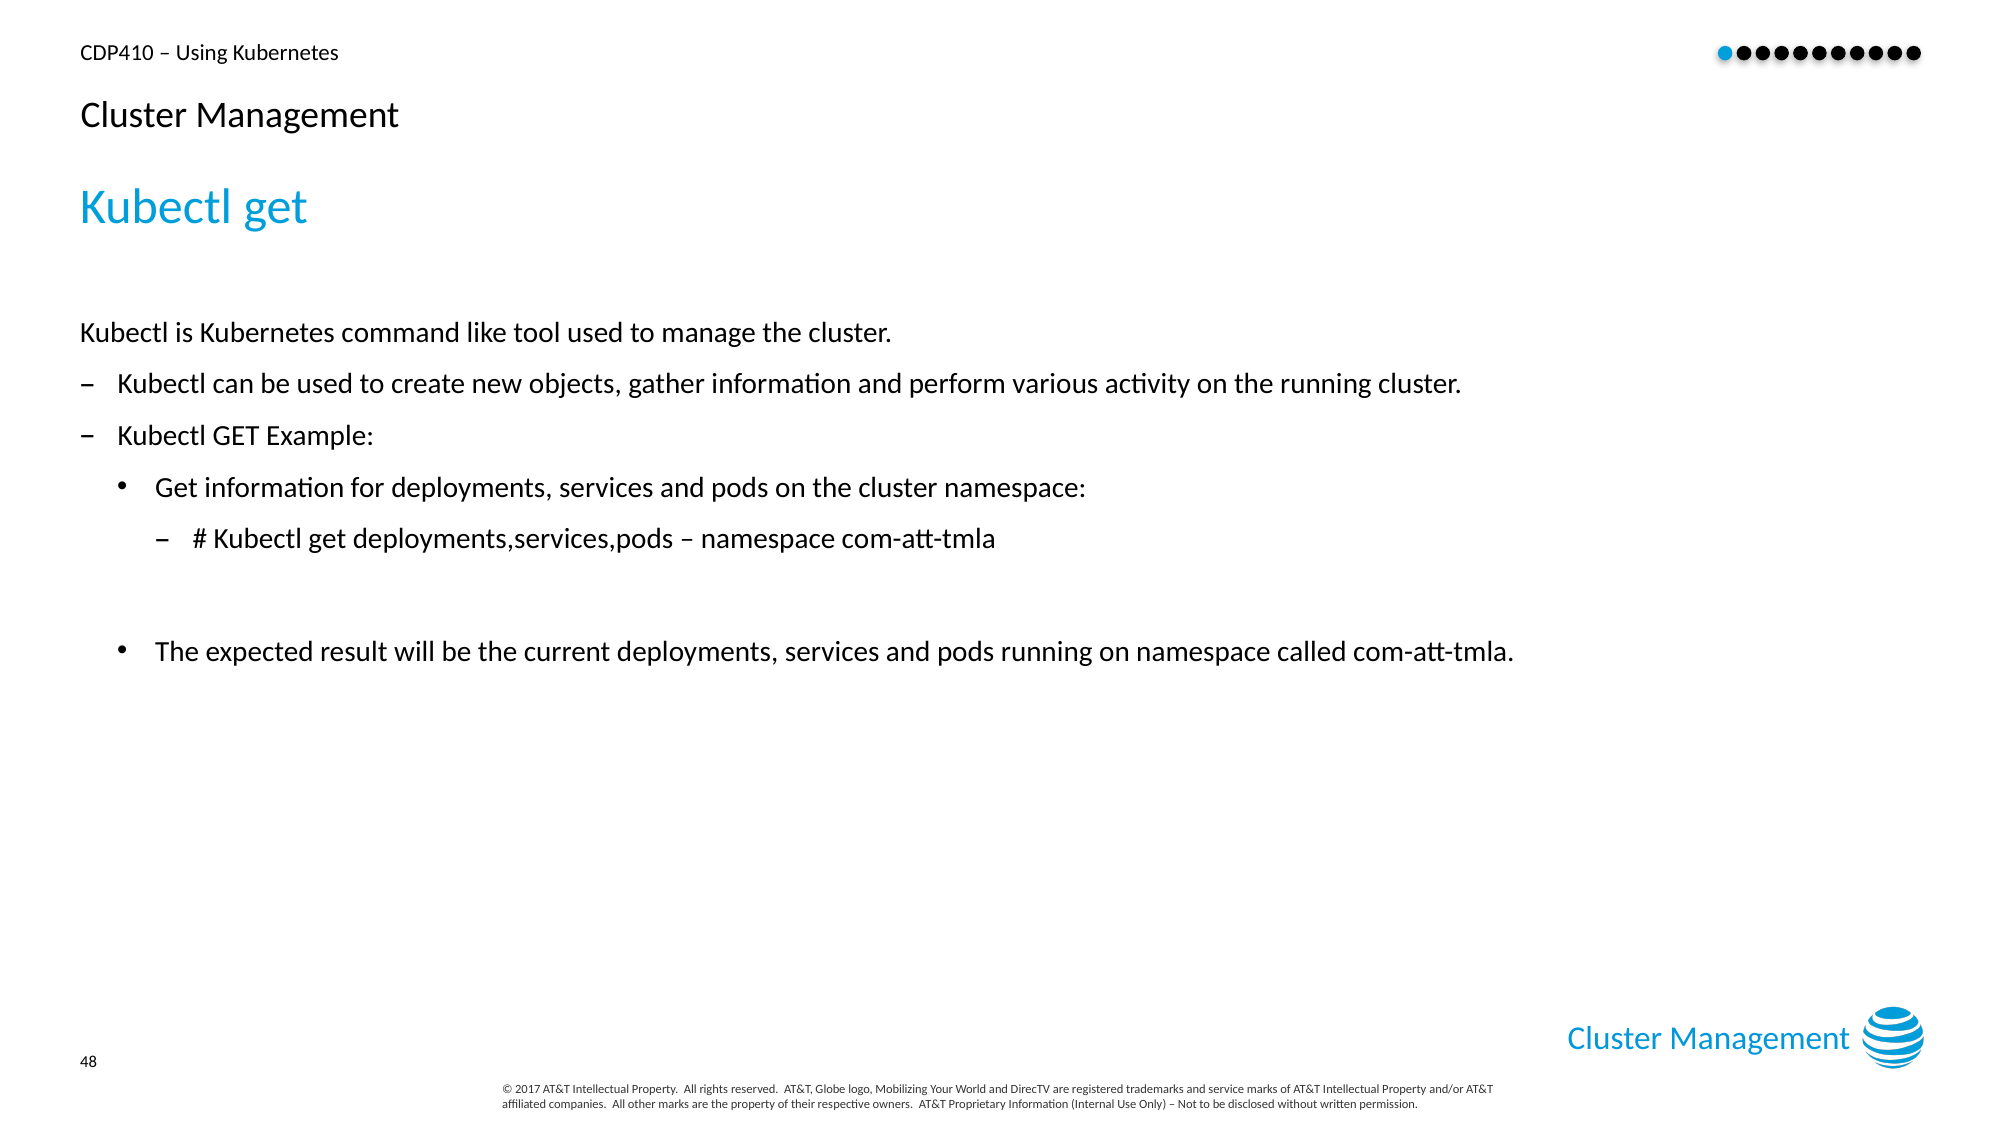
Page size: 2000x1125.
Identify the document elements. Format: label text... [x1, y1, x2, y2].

text_box [1792, 45, 1809, 62]
slide_number 48 [80, 1049, 129, 1087]
text_box [1886, 45, 1903, 62]
text_box [1849, 45, 1865, 62]
text_box [1755, 45, 1771, 62]
text_box [1905, 45, 1922, 62]
text_box [1773, 45, 1790, 62]
text_box [1717, 45, 1734, 62]
text_box [1811, 45, 1827, 62]
title Cluster Management [80, 85, 1920, 142]
text_box Cluster Management [1356, 1009, 1866, 1064]
text_box [1736, 45, 1753, 62]
text_box [1867, 45, 1884, 62]
list Kubectl get Kubectl is Kubernetes command like tool used to manage the cluster. Kubectl can be used to create new objects, gather information and perform various activity on the running cluster. Kubectl GET Example: Get information for deployments, services and pods on the cluster namespace: # Kubectl get deployments,services,pods – namespace com-att-tmla The expected result will be the current deployments, services and pods running on namespace called com-att-tmla. [80, 180, 1738, 296]
text_box [1830, 45, 1847, 62]
